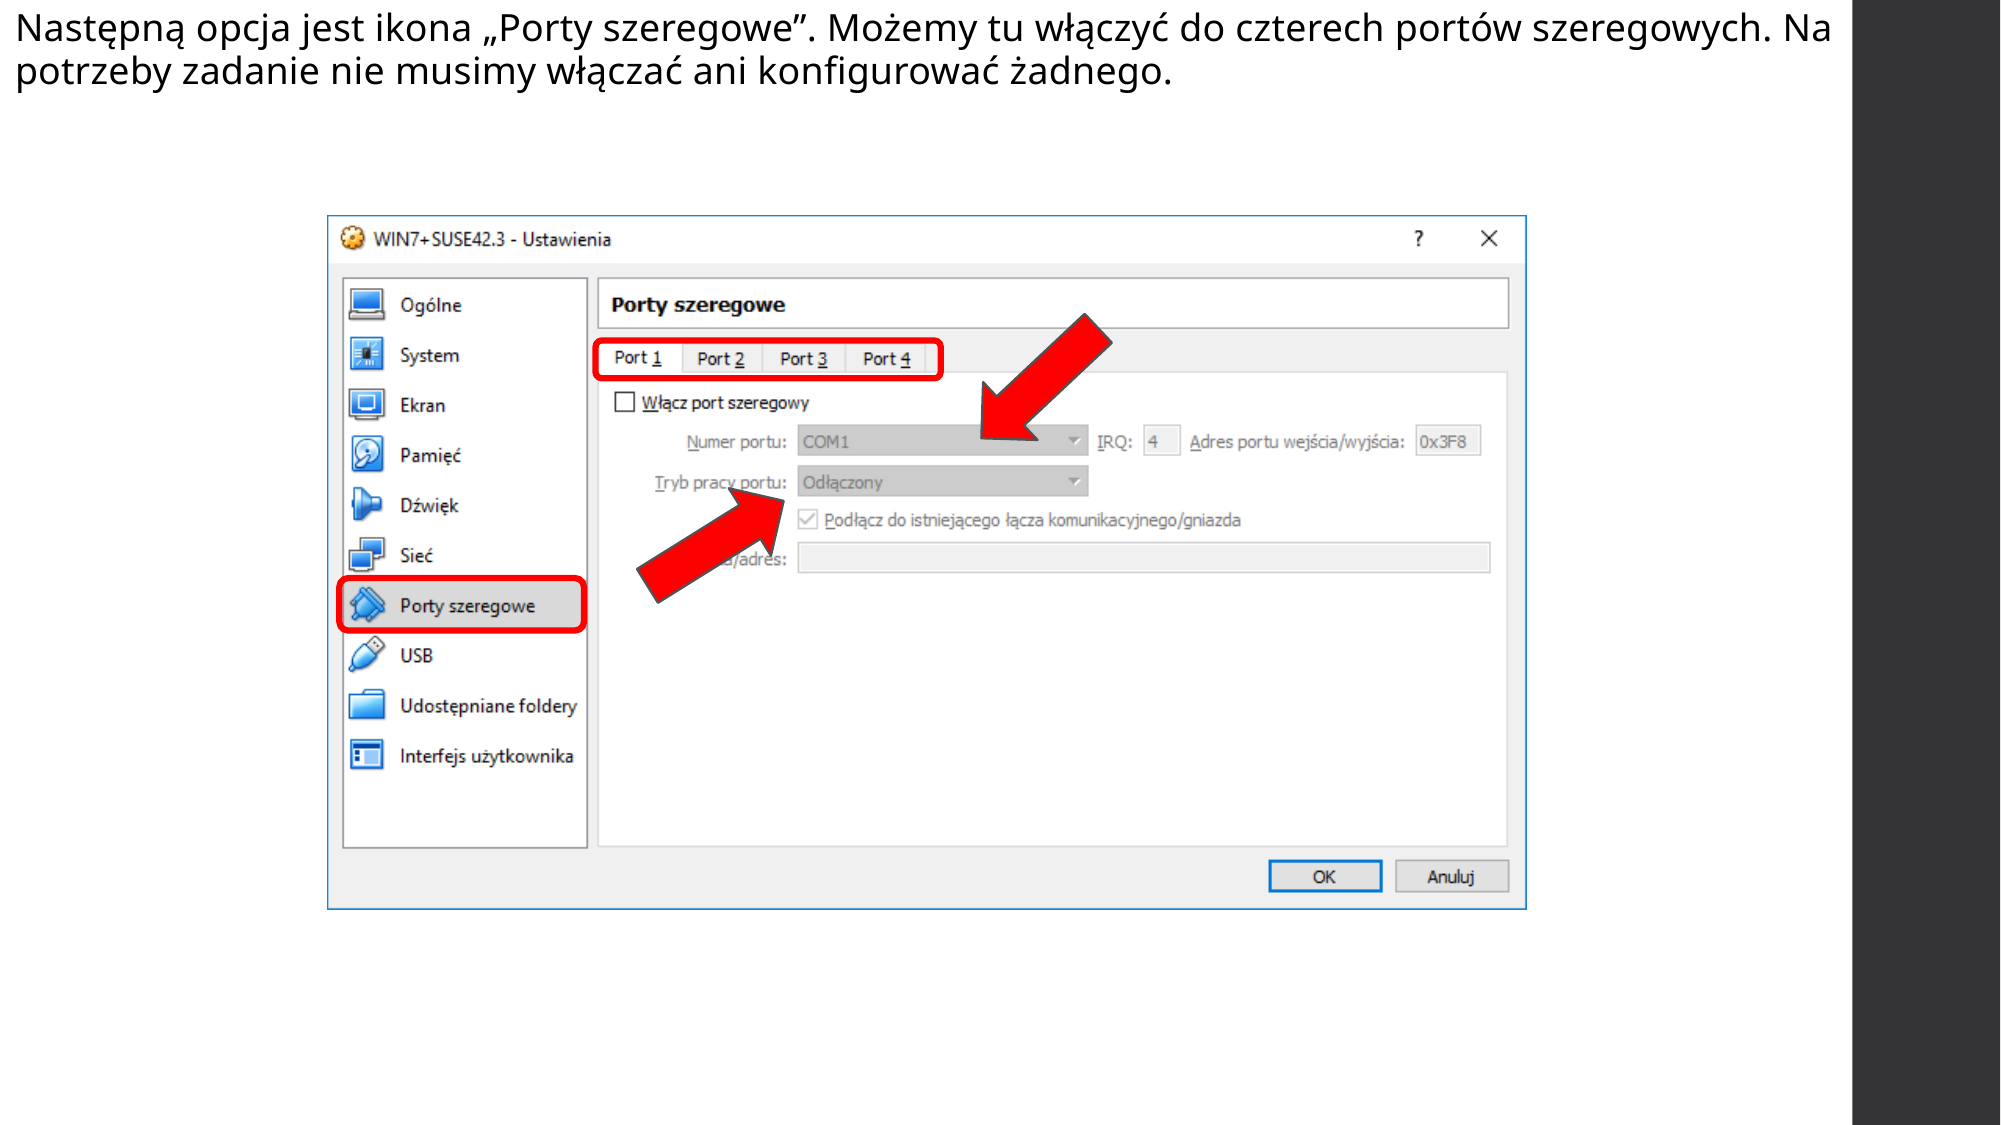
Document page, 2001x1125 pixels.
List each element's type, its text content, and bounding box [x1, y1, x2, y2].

list Następną opcja jest ikona „Porty szeregowe”. Możemy tu włączyć do czterech portów szeregowych. Na potrzeby zadanie nie musimy włączać ani konfigurować żadnego. [0, 0, 1854, 226]
picture [327, 215, 1527, 910]
